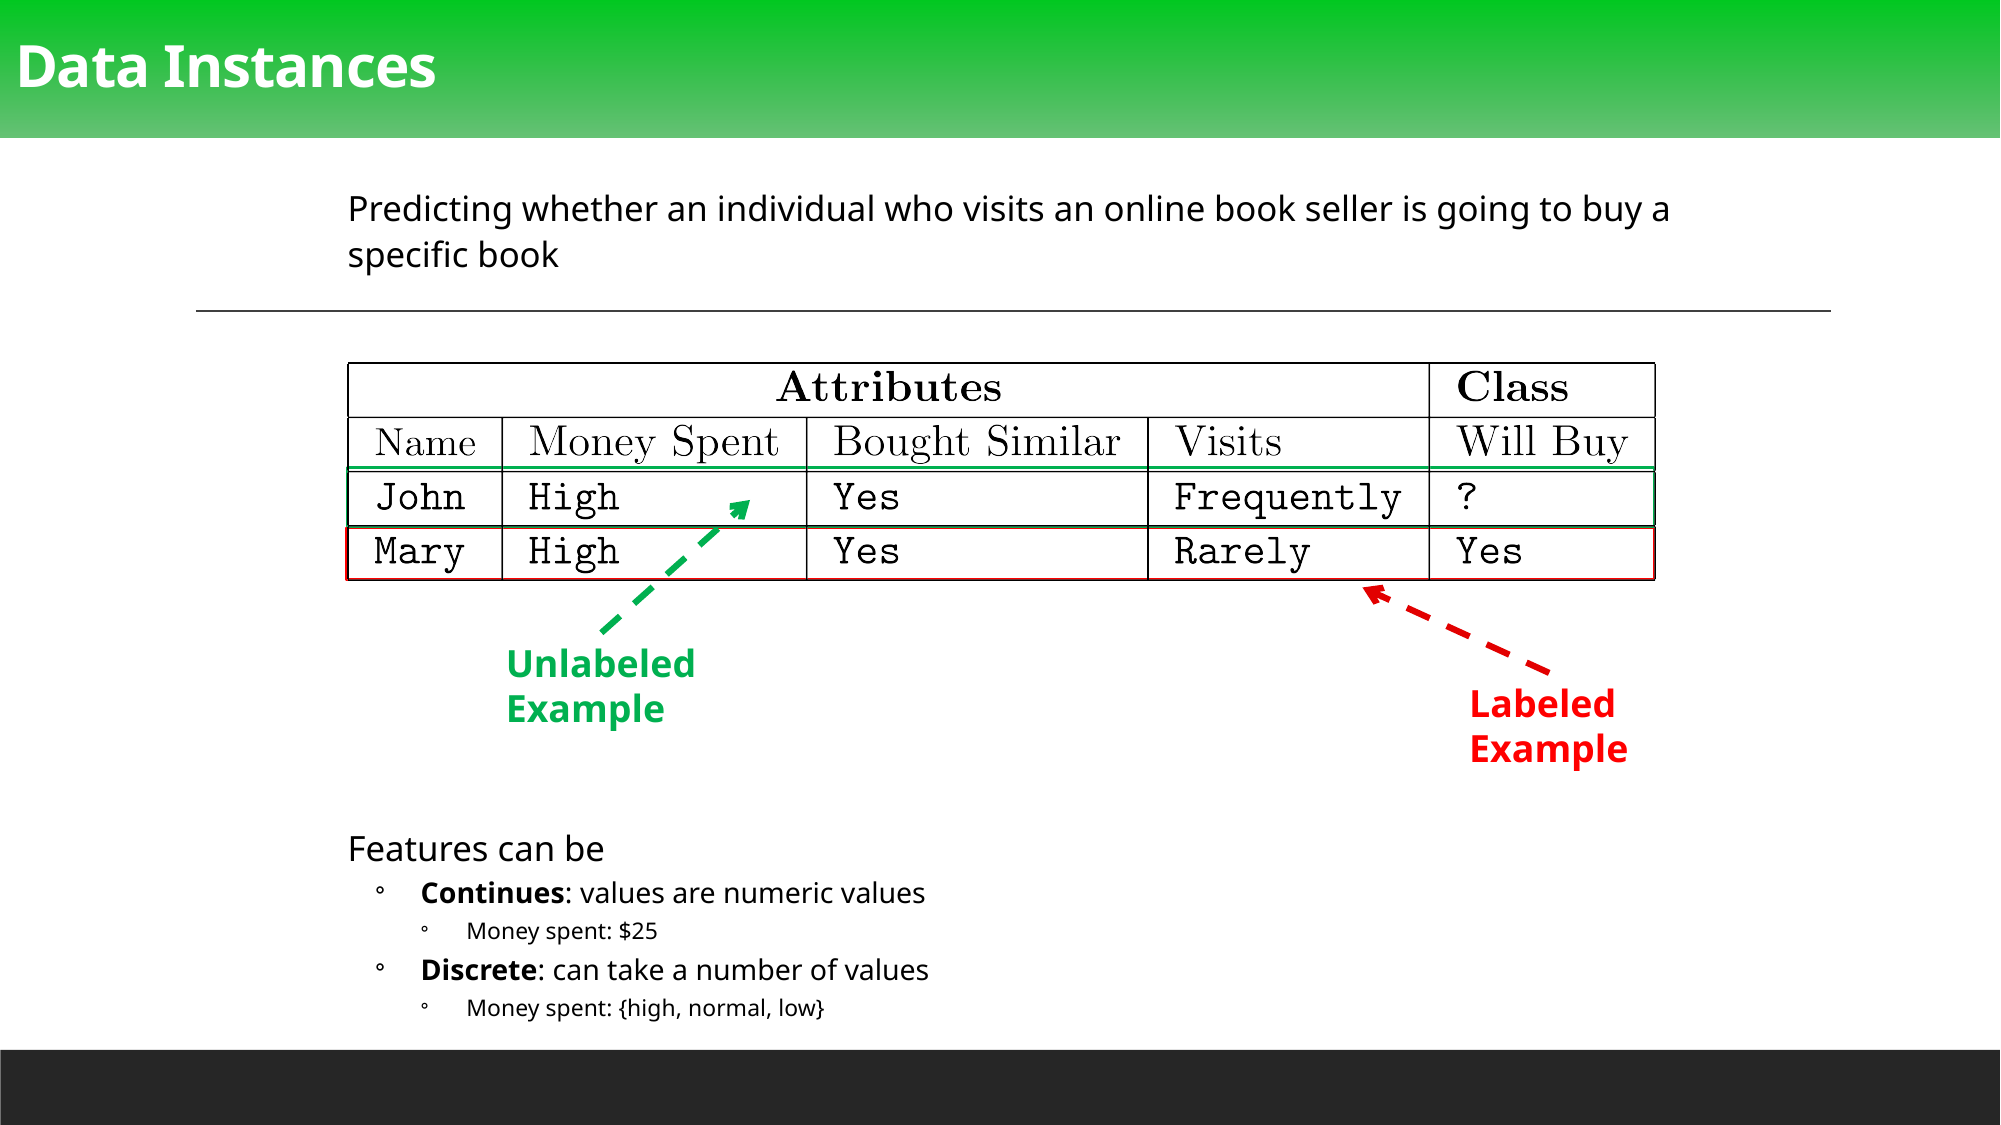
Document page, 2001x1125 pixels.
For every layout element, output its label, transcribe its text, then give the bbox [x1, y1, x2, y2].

text_box Unlabeled Example [491, 632, 712, 738]
title Data Instances [0, 0, 2000, 138]
list Predicting whether an individual who visits an online book seller is going to buy a specific book Features can be Continues: values are numeric values Money spent: $25 Discrete: can take a number of values Money spent: {high, normal, low} [324, 174, 1675, 1038]
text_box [600, 589, 751, 634]
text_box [1361, 589, 1550, 674]
text_box Labeled Example [1454, 672, 1644, 778]
picture [347, 361, 1657, 582]
